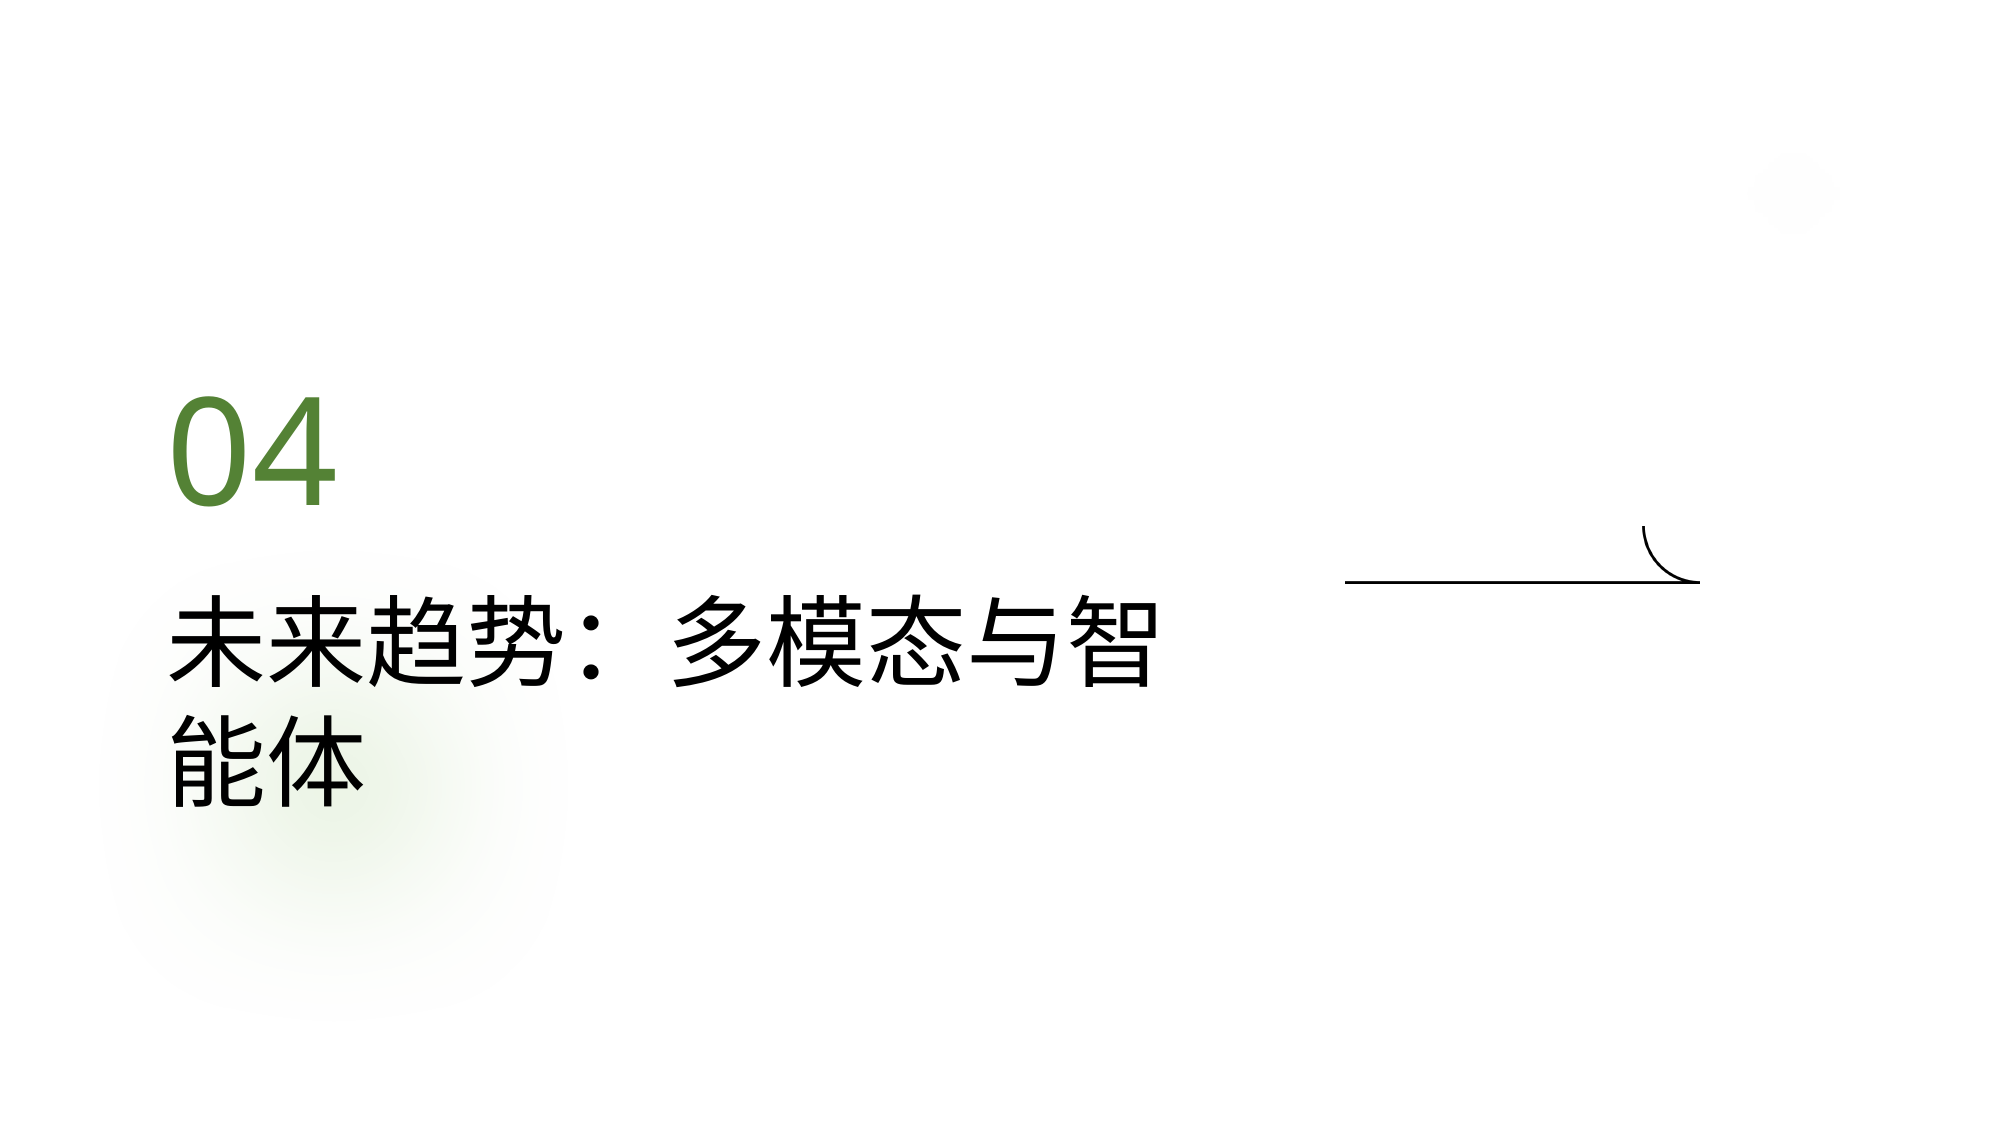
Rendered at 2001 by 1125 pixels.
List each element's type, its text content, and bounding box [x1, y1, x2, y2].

picture [1345, 526, 1700, 584]
title 未来趋势：多模态与智能体 [166, 579, 1209, 830]
list 04 [166, 312, 418, 563]
